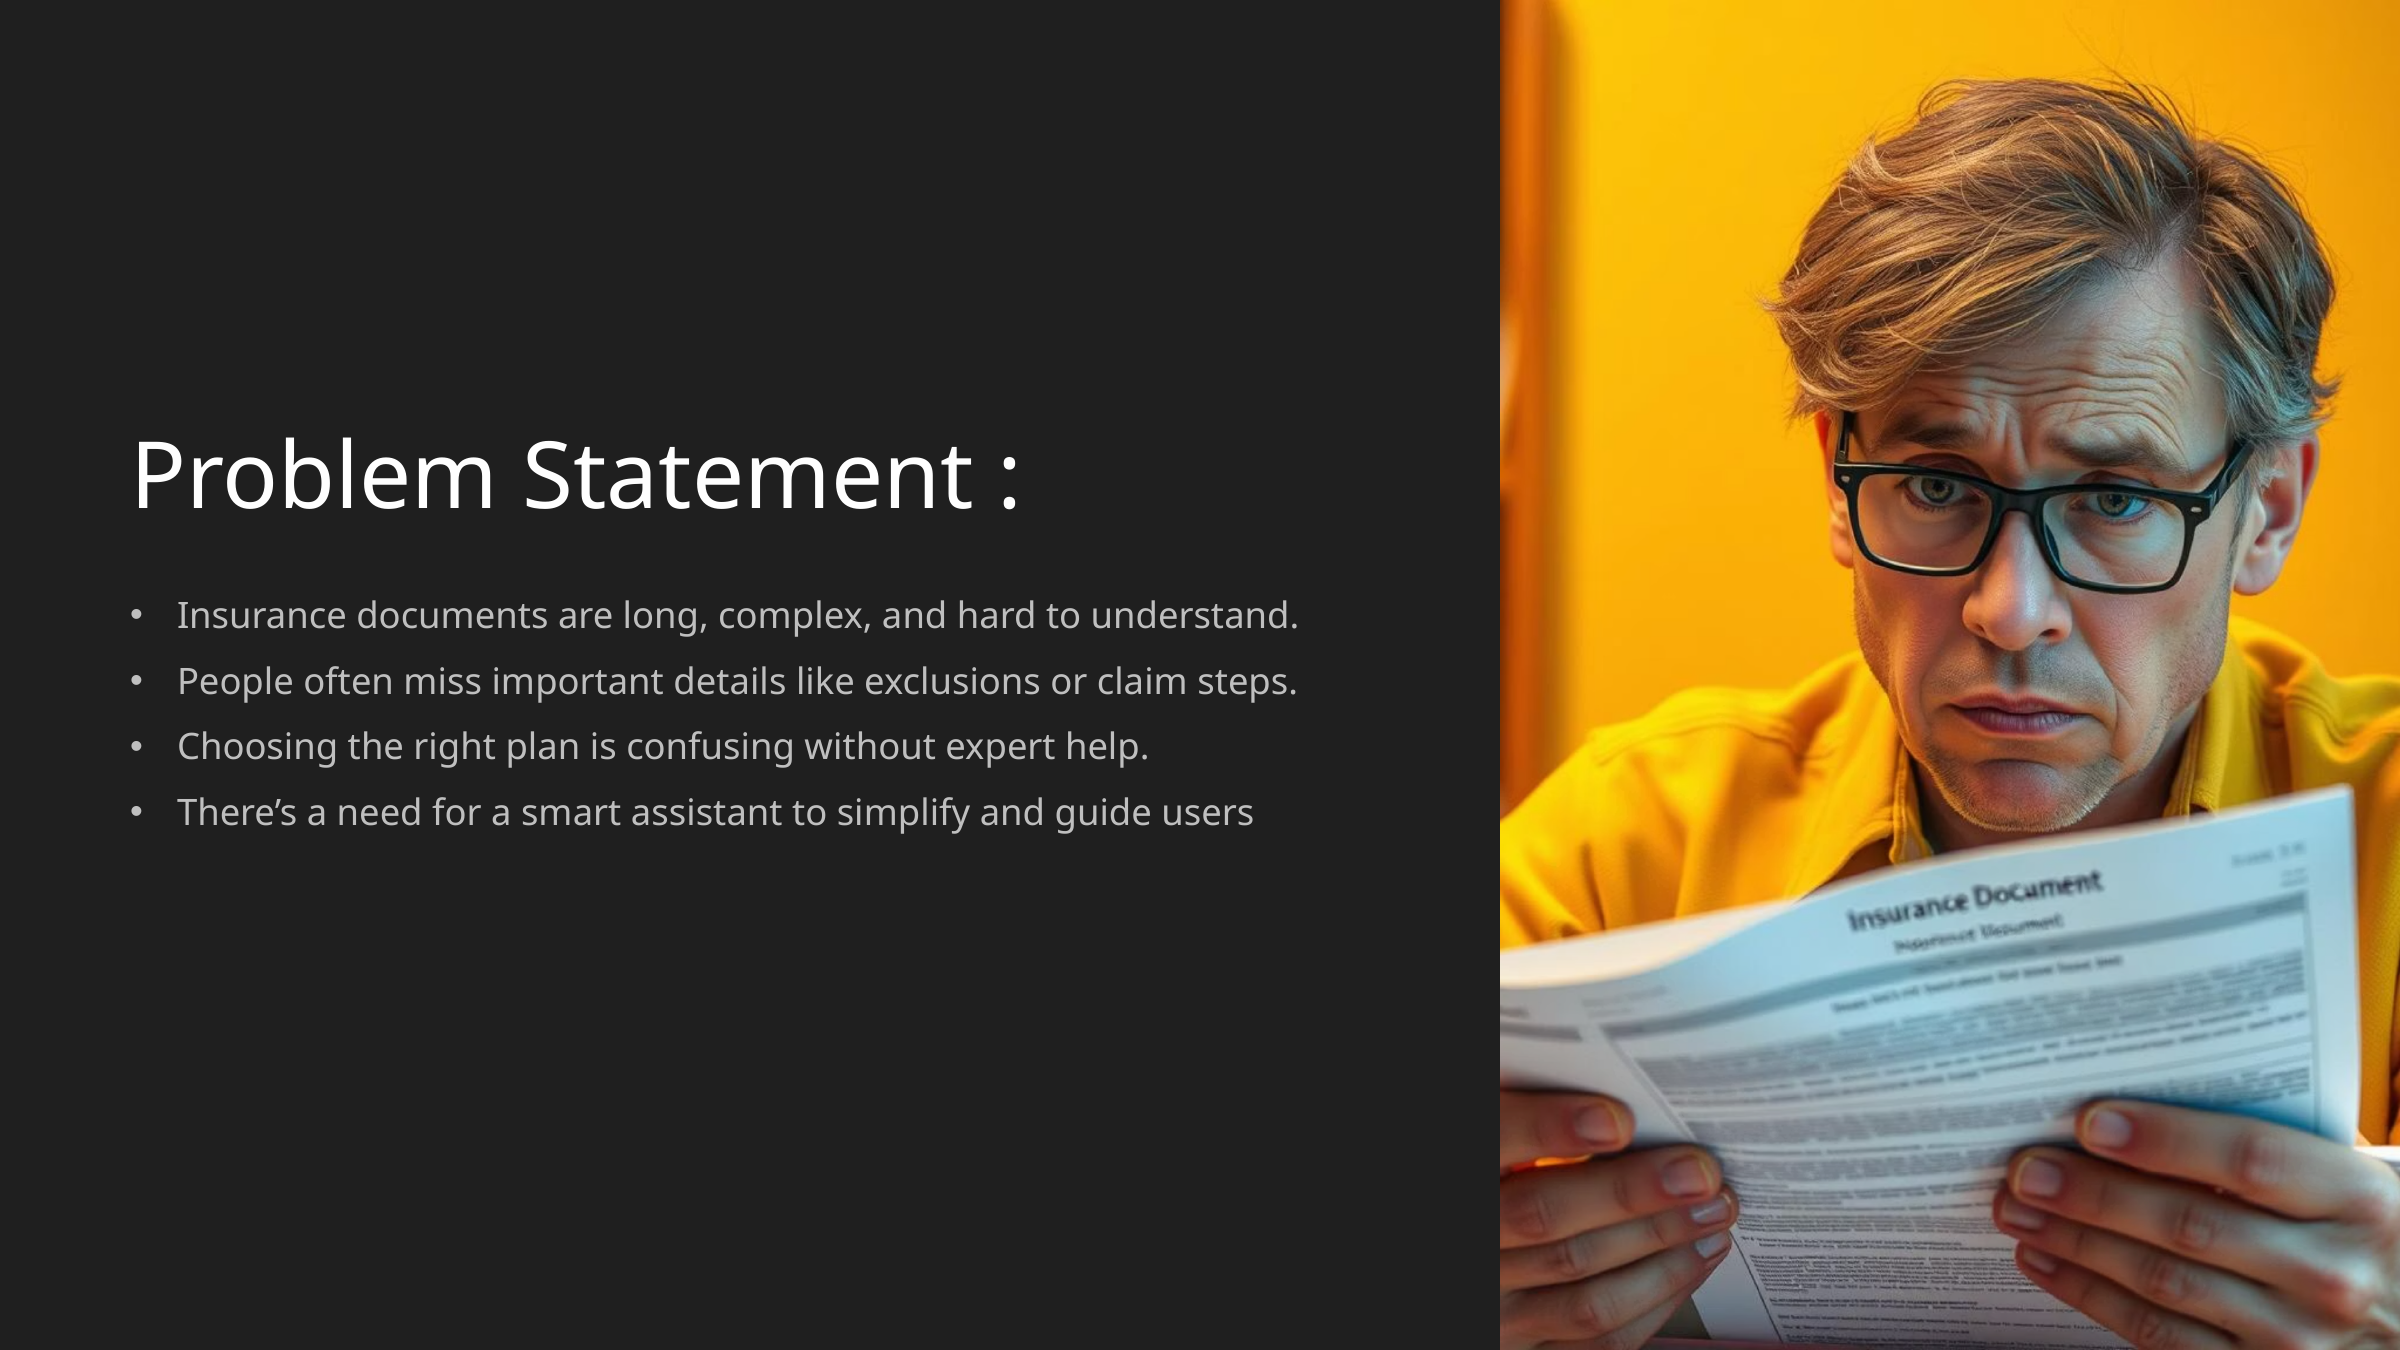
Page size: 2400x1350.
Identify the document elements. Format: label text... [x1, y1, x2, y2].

text_box Insurance documents are long, complex, and hard to understand. People often miss important details like exclusions or claim steps. Choosing the right plan is confusing without expert help. There’s a need for a smart assistant to simplify and guide users [130, 570, 1370, 897]
picture [1499, 0, 2400, 1350]
text_box Problem Statement : [130, 411, 1370, 570]
